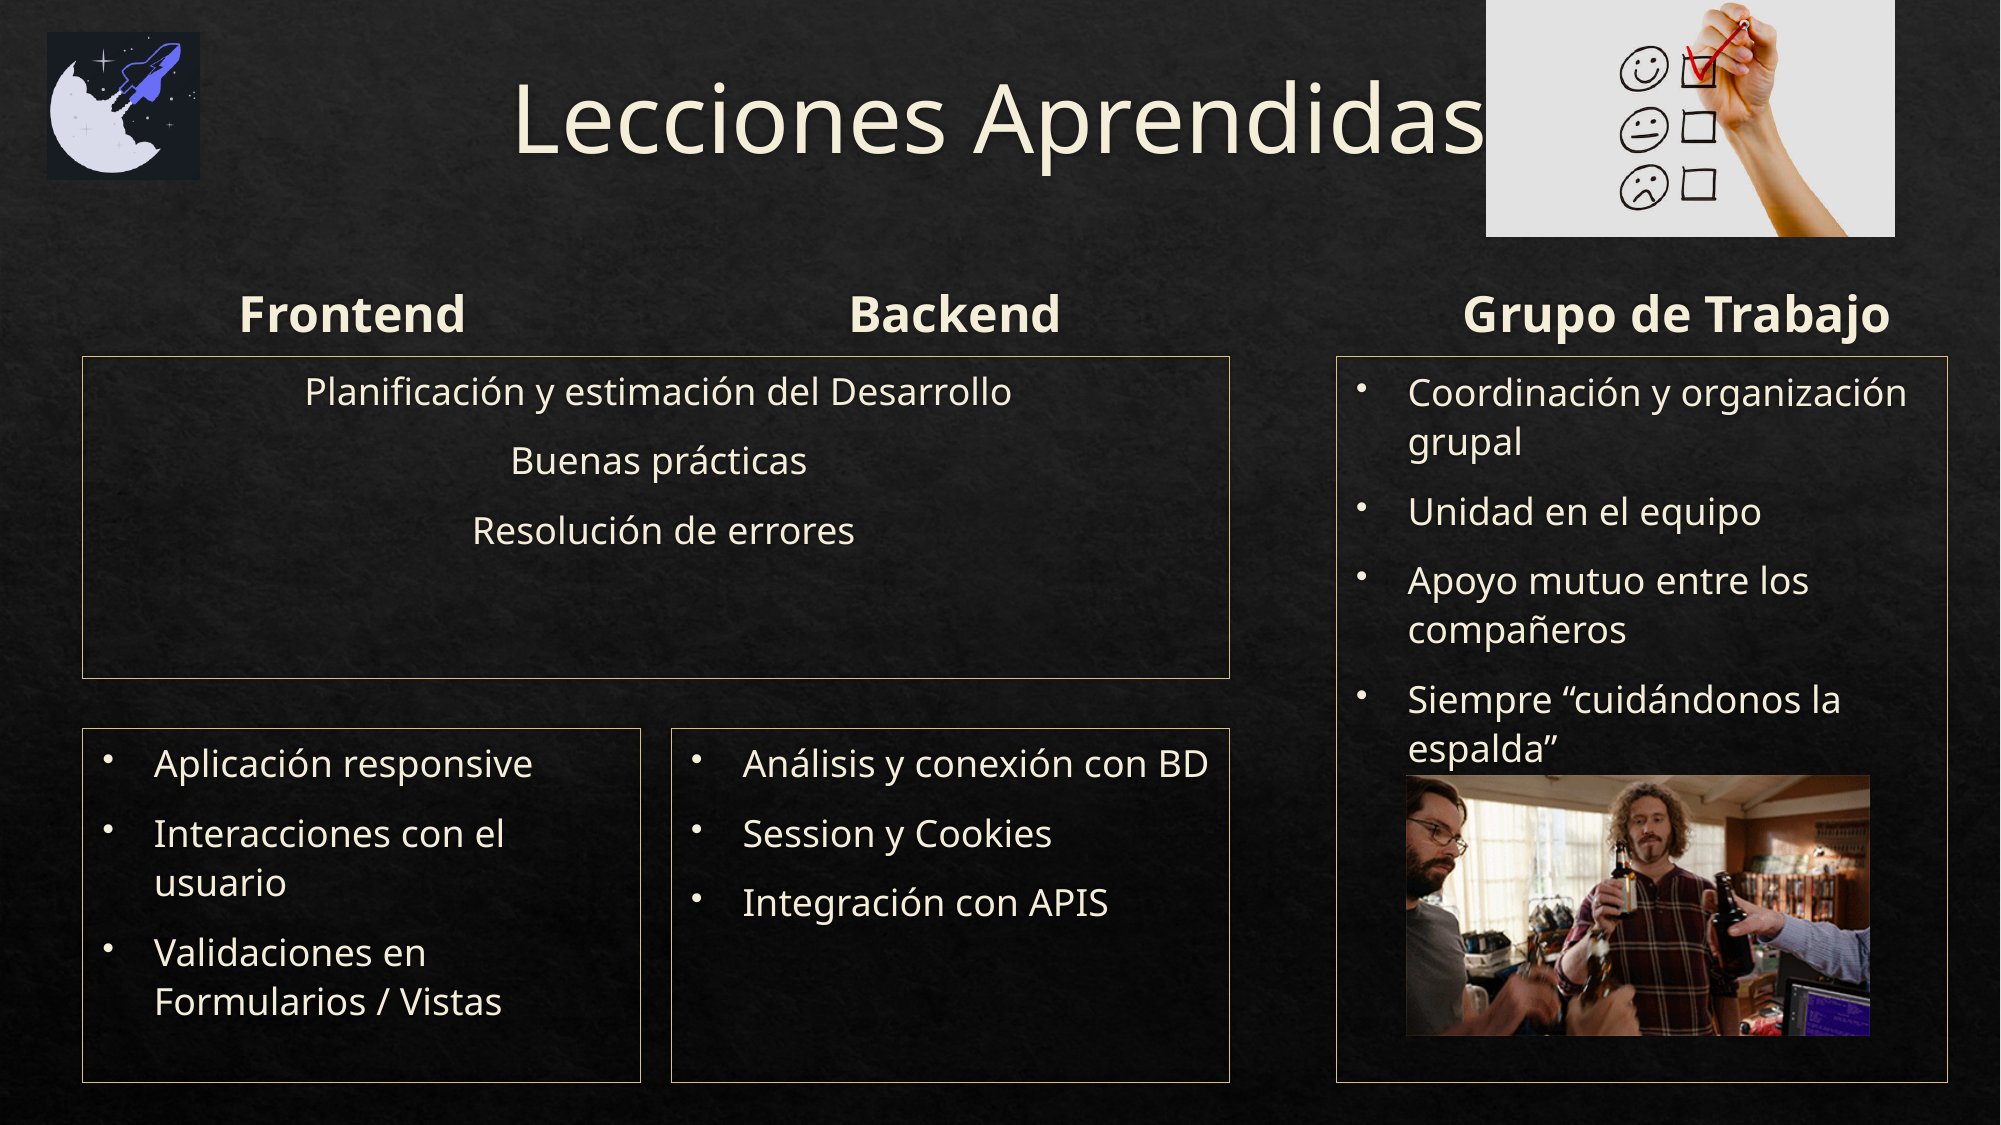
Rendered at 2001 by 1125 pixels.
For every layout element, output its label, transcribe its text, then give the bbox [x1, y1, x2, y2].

text_box Lecciones Aprendidas [149, 42, 1478, 204]
list Frontend [82, 268, 625, 352]
picture [46, 32, 201, 180]
list Backend [684, 268, 1226, 395]
list Planificación y estimación del Desarrollo Buenas prácticas Resolución de errores [82, 356, 1230, 679]
text_box Coordinación y organización grupal Unidad en el equipo Apoyo mutuo entre los compañeros Siempre “cuidándonos la espalda” [1336, 356, 1948, 1083]
picture [1406, 774, 1871, 1037]
picture [1486, 0, 1895, 238]
text_box Aplicación responsive Interacciones con el usuario Validaciones en Formularios / Vistas [82, 728, 641, 1083]
list Grupo de Trabajo [1406, 268, 1948, 353]
text_box Análisis y conexión con BD Session y Cookies Integración con APIS [671, 728, 1230, 1083]
